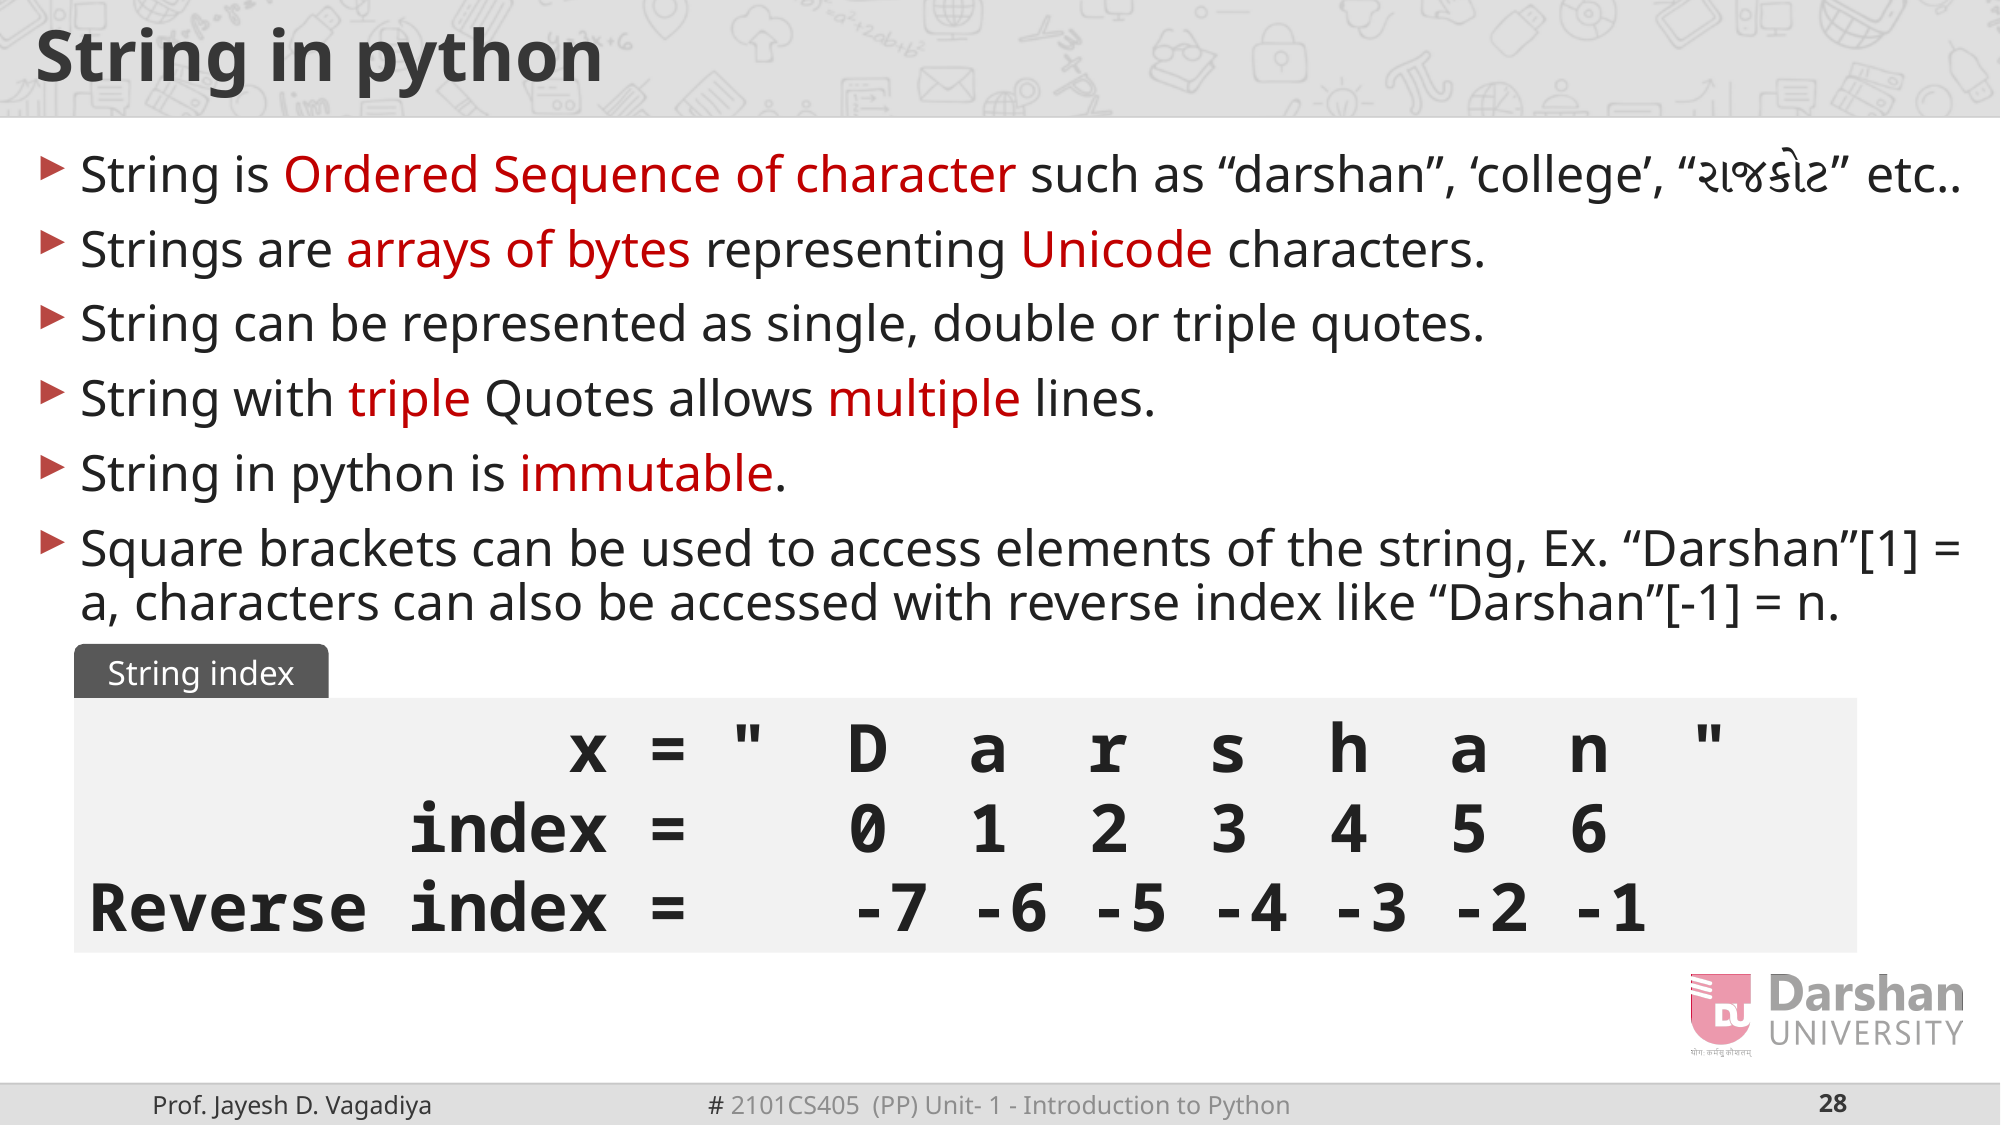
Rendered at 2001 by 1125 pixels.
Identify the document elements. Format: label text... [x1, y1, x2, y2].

table_cell %who, %whos, %who_ls [1691, 974, 1963, 1057]
text_box String index [73, 642, 330, 700]
text_box x = " D a r s h a n " index = 0 1 2 3 4 5 6 Reverse index = -7 -6 -5 -4 -3 -2 -1 [74, 697, 1858, 953]
title String in python [0, 0, 2000, 117]
list String is Ordered Sequence of character such as “darshan”, ‘college’, “રાજકોટ” etc.. Strings are arrays of bytes representing Unicode characters. String can be represented as single, double or triple quotes. String with triple Quotes allows multiple lines. String in python is immutable. Square brackets can be used to access elements of the string, Ex. “Darshan”[1] = a, characters can also be accessed with reverse index like “Darshan”[-1] = n. [21, 141, 1979, 851]
